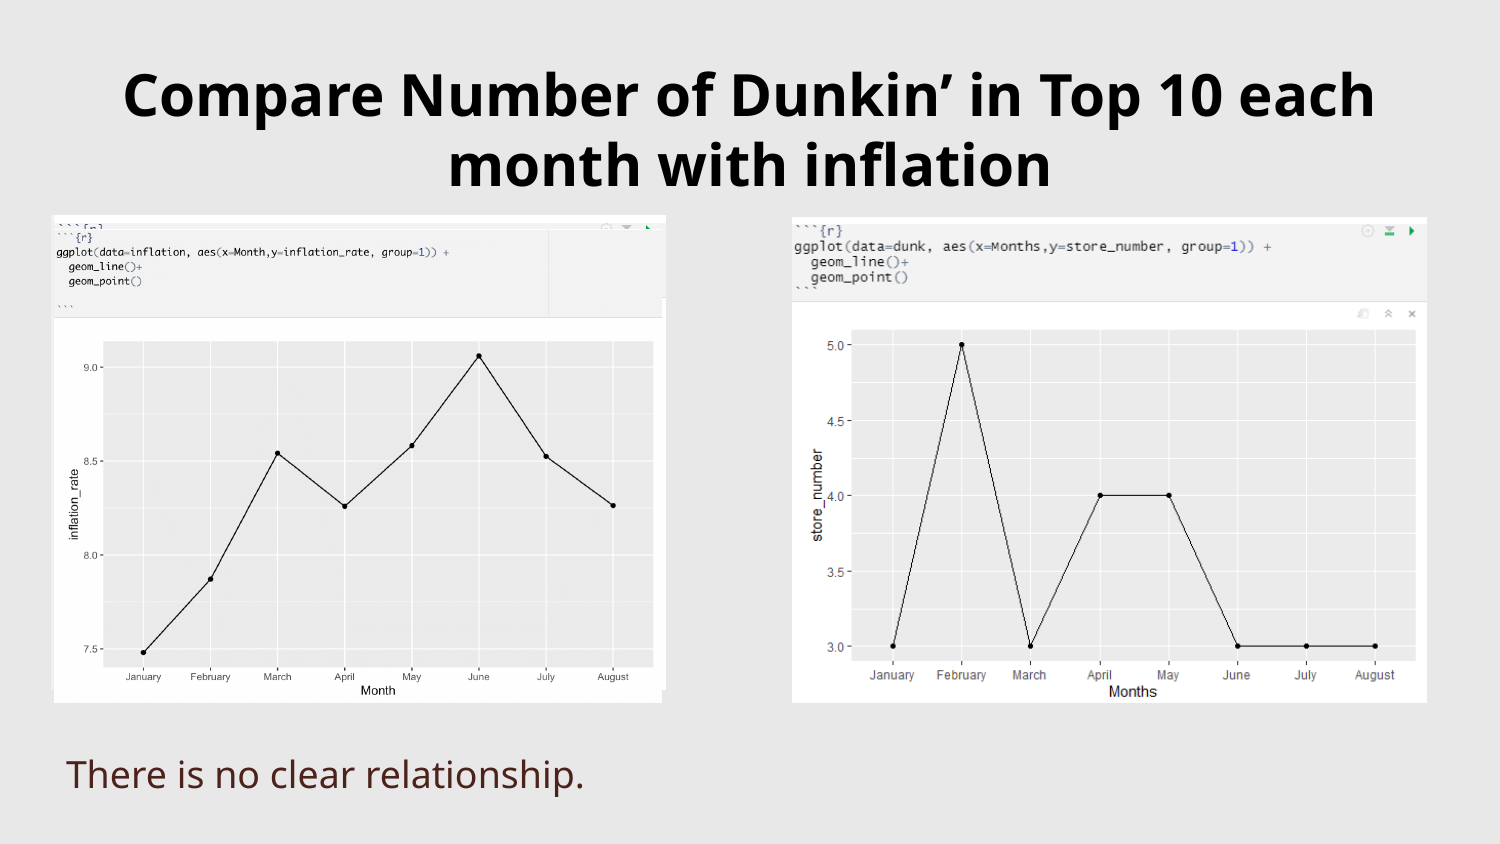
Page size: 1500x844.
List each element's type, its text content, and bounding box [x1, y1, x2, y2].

picture [50, 215, 666, 704]
picture [792, 216, 1427, 703]
list There is no clear relationship. [51, 729, 1449, 790]
title Compare Number of Dunkin’ in Top 10 each month with inflation [51, 42, 1449, 137]
